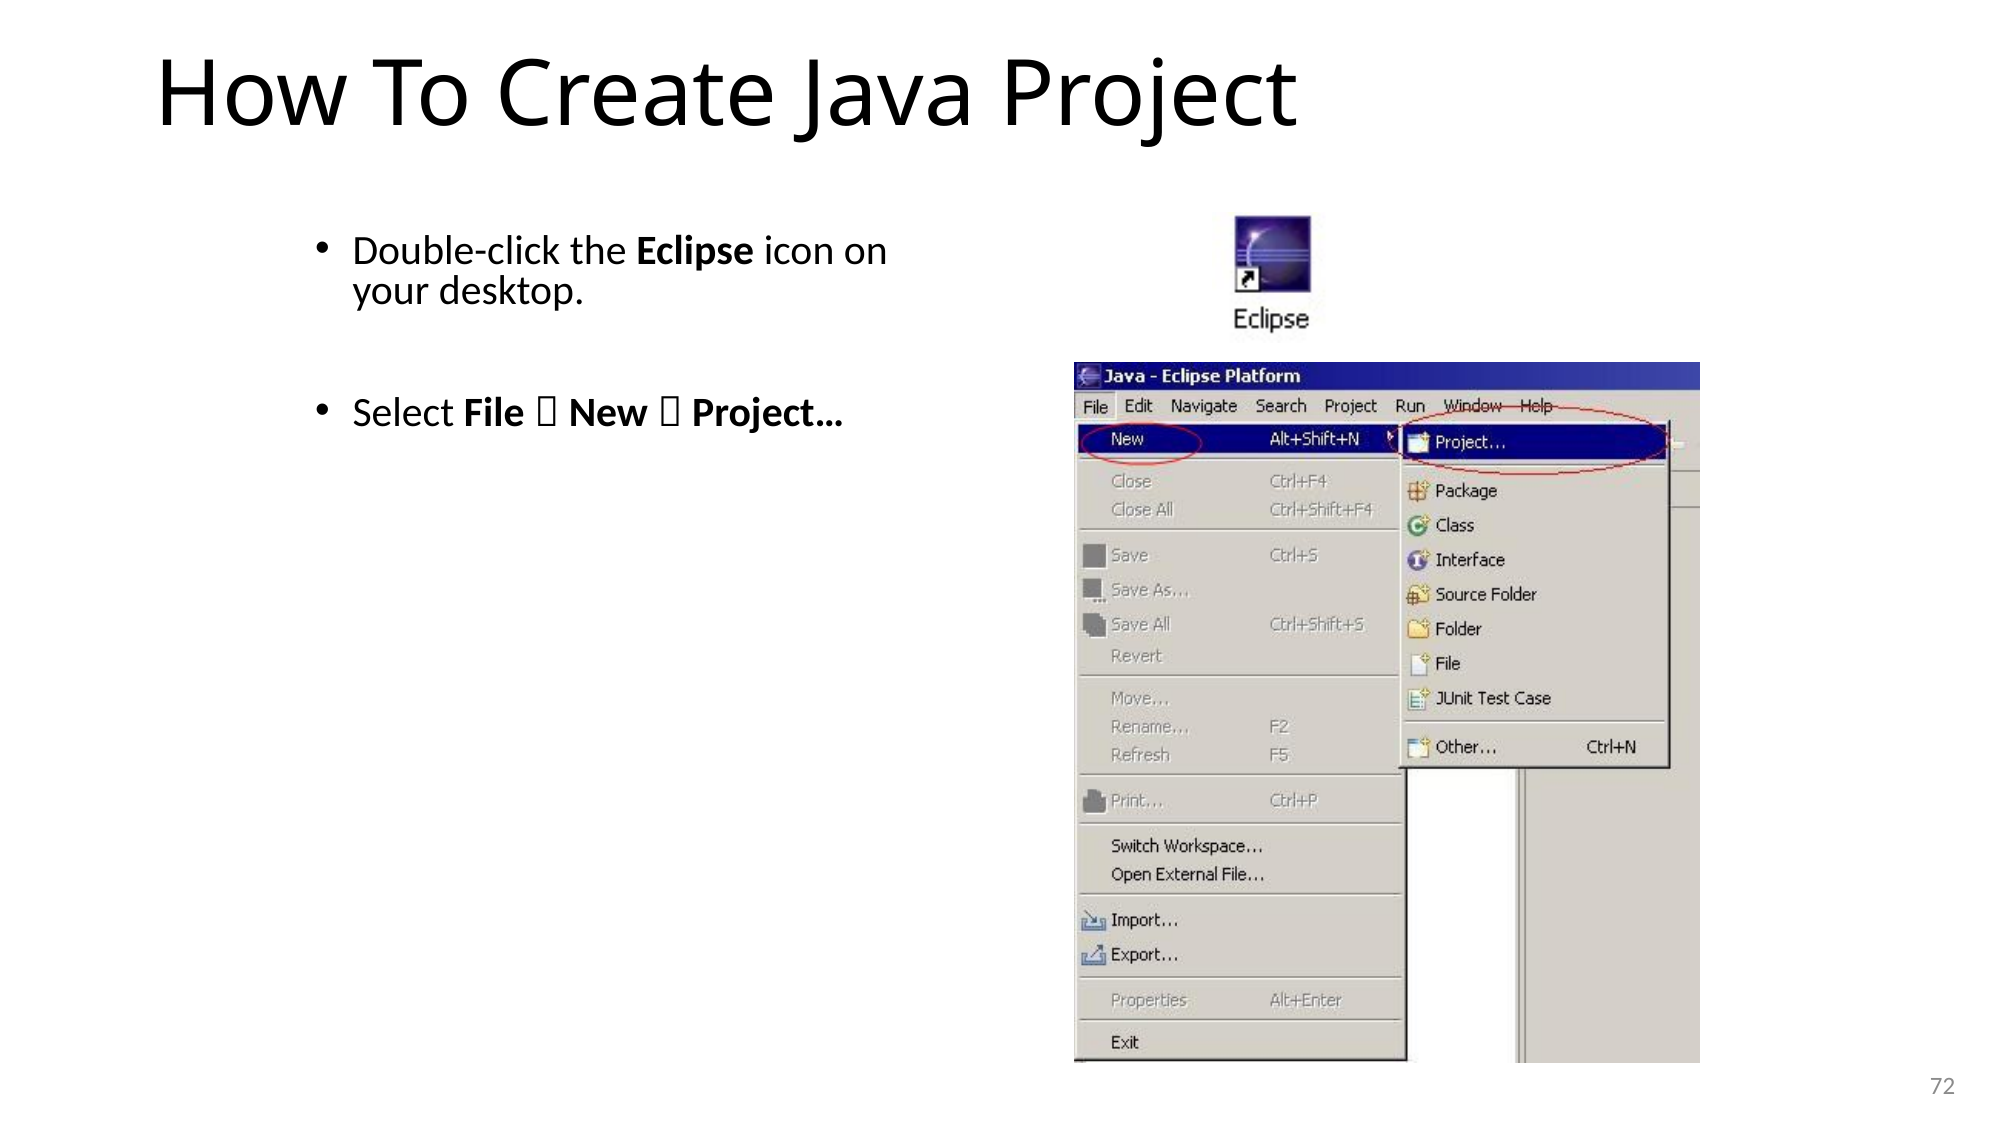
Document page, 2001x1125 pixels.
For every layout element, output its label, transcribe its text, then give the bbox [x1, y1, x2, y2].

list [1074, 362, 1700, 1063]
slide_number 72 [1599, 1062, 1971, 1107]
list Double-click the Eclipse icon on your desktop. Select File  New  Project… [300, 224, 960, 495]
title How To Create Java Project [139, 6, 1921, 186]
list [1212, 212, 1347, 343]
